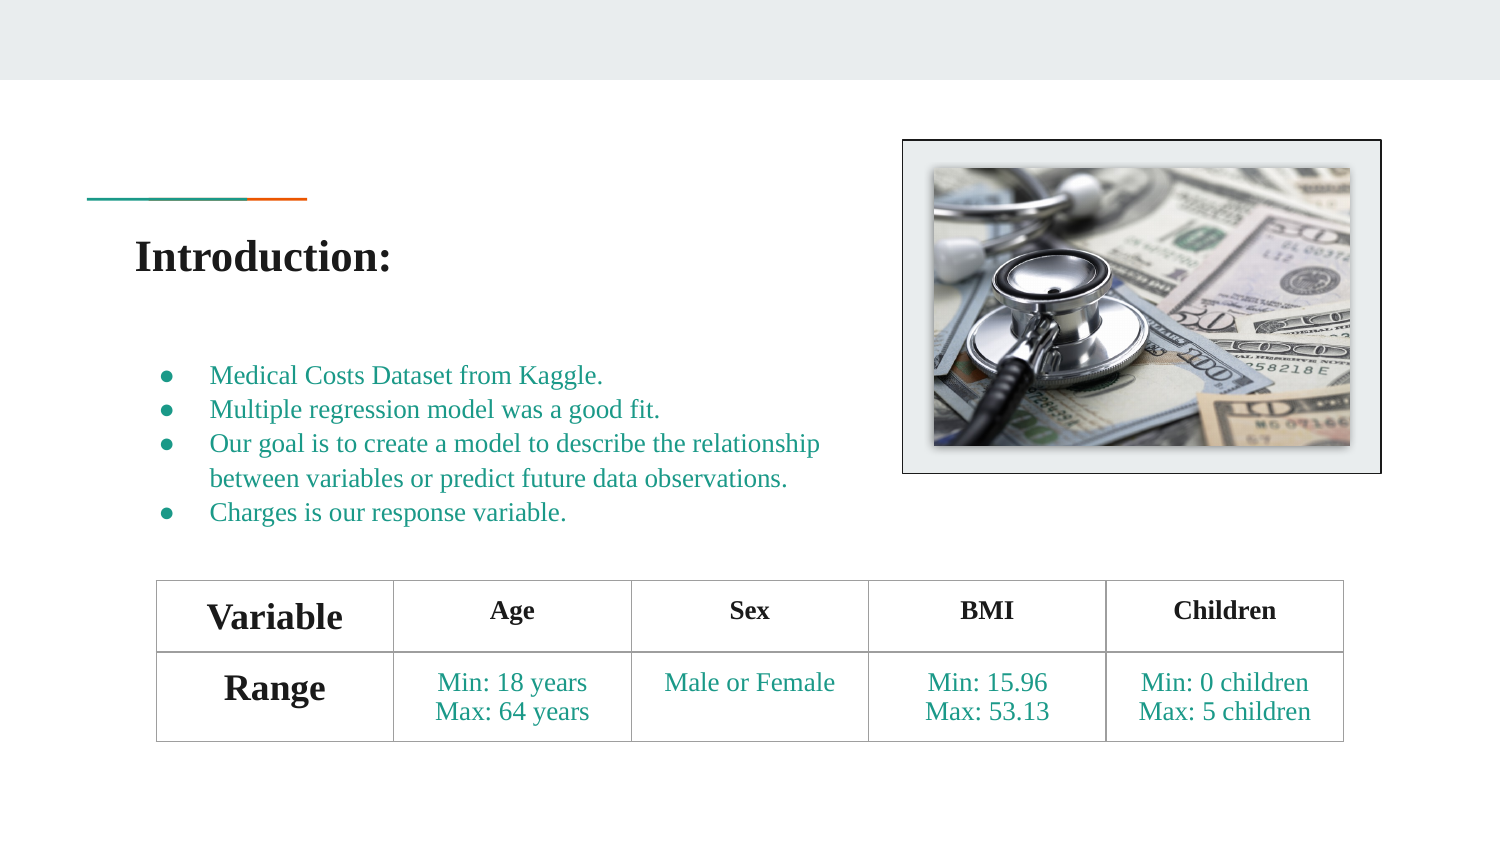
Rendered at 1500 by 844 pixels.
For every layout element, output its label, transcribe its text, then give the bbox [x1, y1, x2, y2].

table_header BMI [869, 581, 1105, 651]
table_header Children [1107, 581, 1343, 651]
list Medical Costs Dataset from Kaggle. Multiple regression model was a good fit. Our goal is to create a model to describe the relationship between variables or predict future data observations. Charges is our response variable. [119, 341, 869, 712]
table_cell Male or Female [632, 653, 868, 741]
table_cell Min: 15.96 Max: 53.13 [869, 653, 1105, 741]
table_header Age [394, 581, 631, 651]
text_box [902, 139, 1381, 474]
picture [933, 167, 1350, 446]
table_header Variable [157, 581, 393, 651]
table_cell Min: 0 children Max: 5 children [1107, 653, 1343, 741]
table_cell Min: 18 years Max: 64 years [394, 653, 631, 741]
table_cell Range [157, 653, 393, 741]
title Introduction: [119, 216, 902, 305]
table_header Sex [632, 581, 868, 651]
